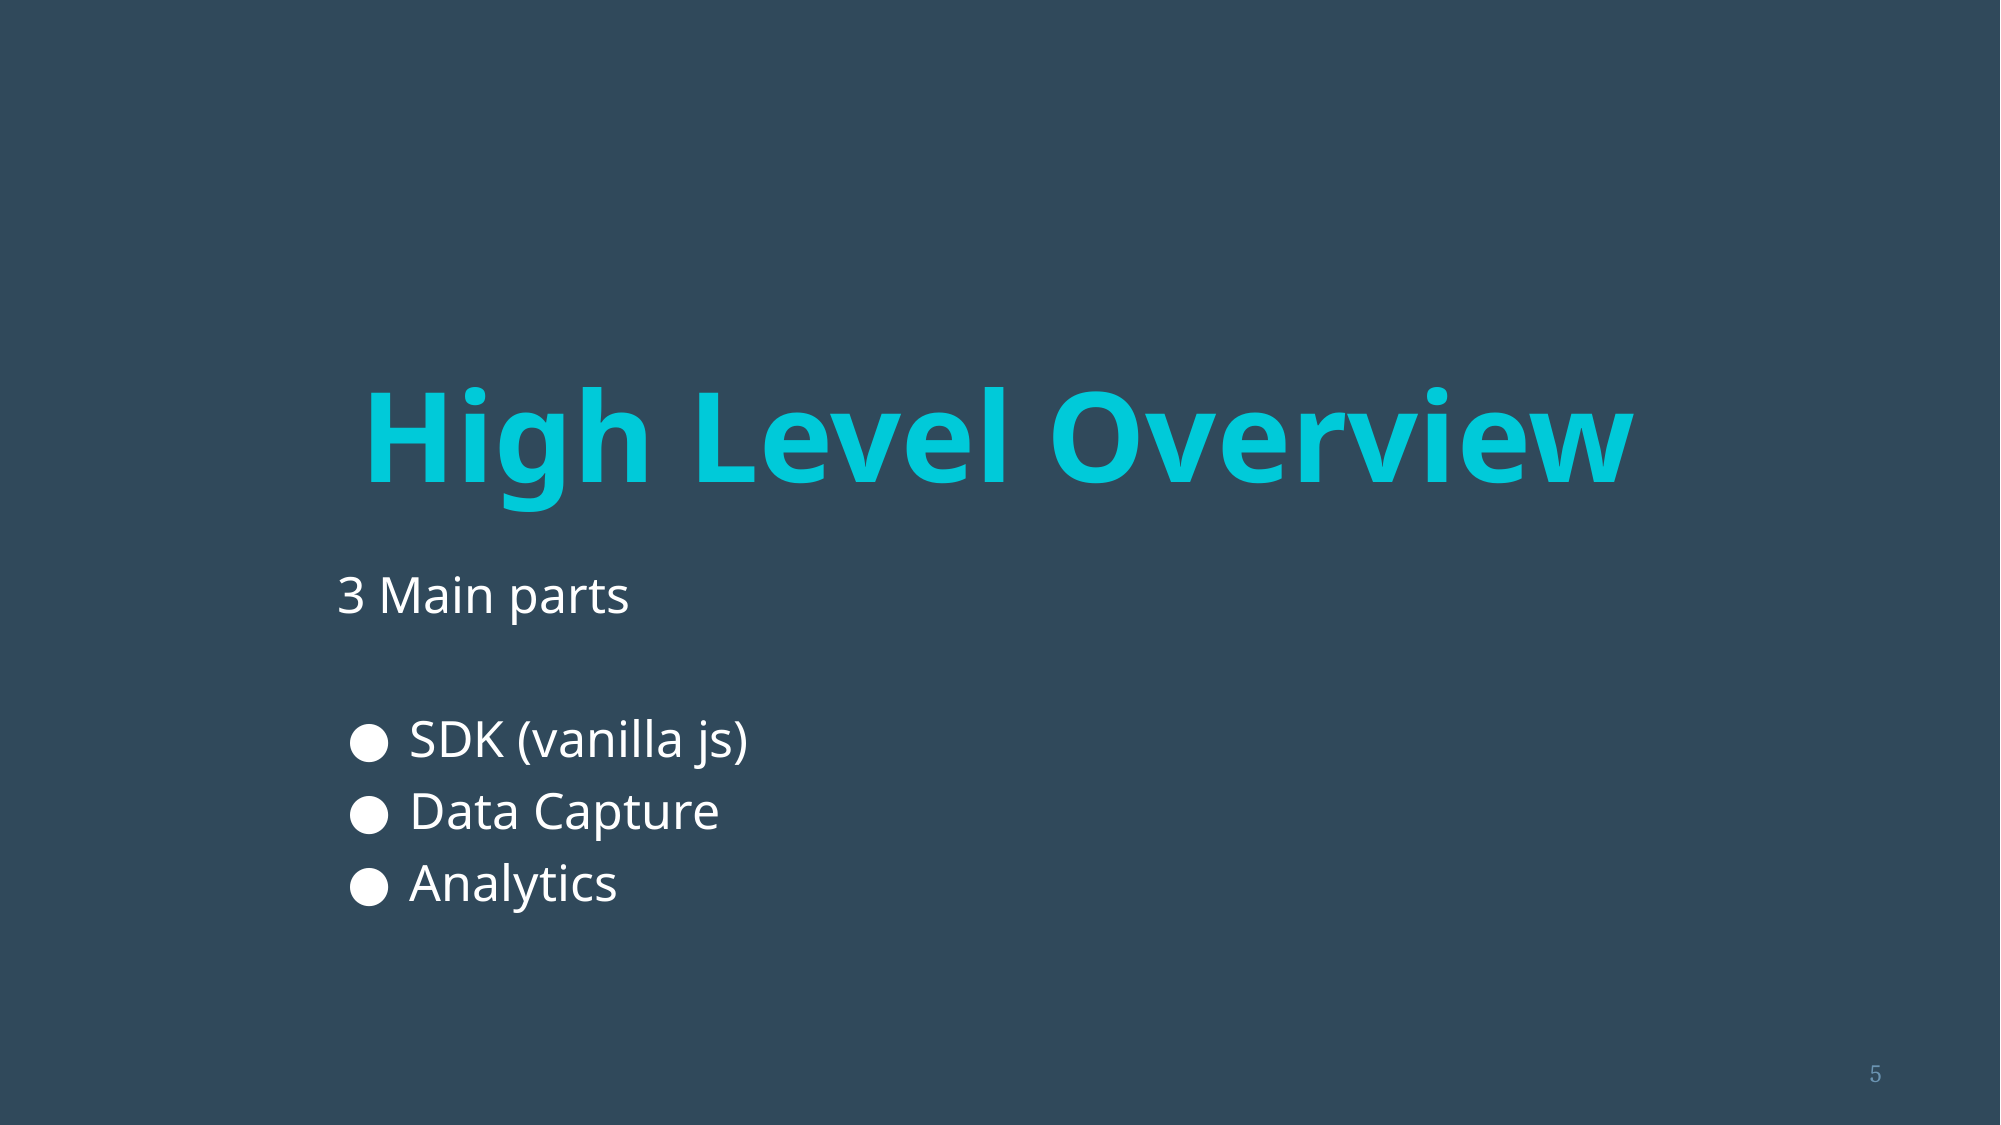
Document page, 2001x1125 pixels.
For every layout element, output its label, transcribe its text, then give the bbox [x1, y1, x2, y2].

slide_number ‹#› [1476, 1042, 1882, 1103]
title High Level Overview [266, 56, 1731, 510]
list 3 Main parts SDK (vanilla js) Data Capture Analytics [334, 551, 1661, 965]
